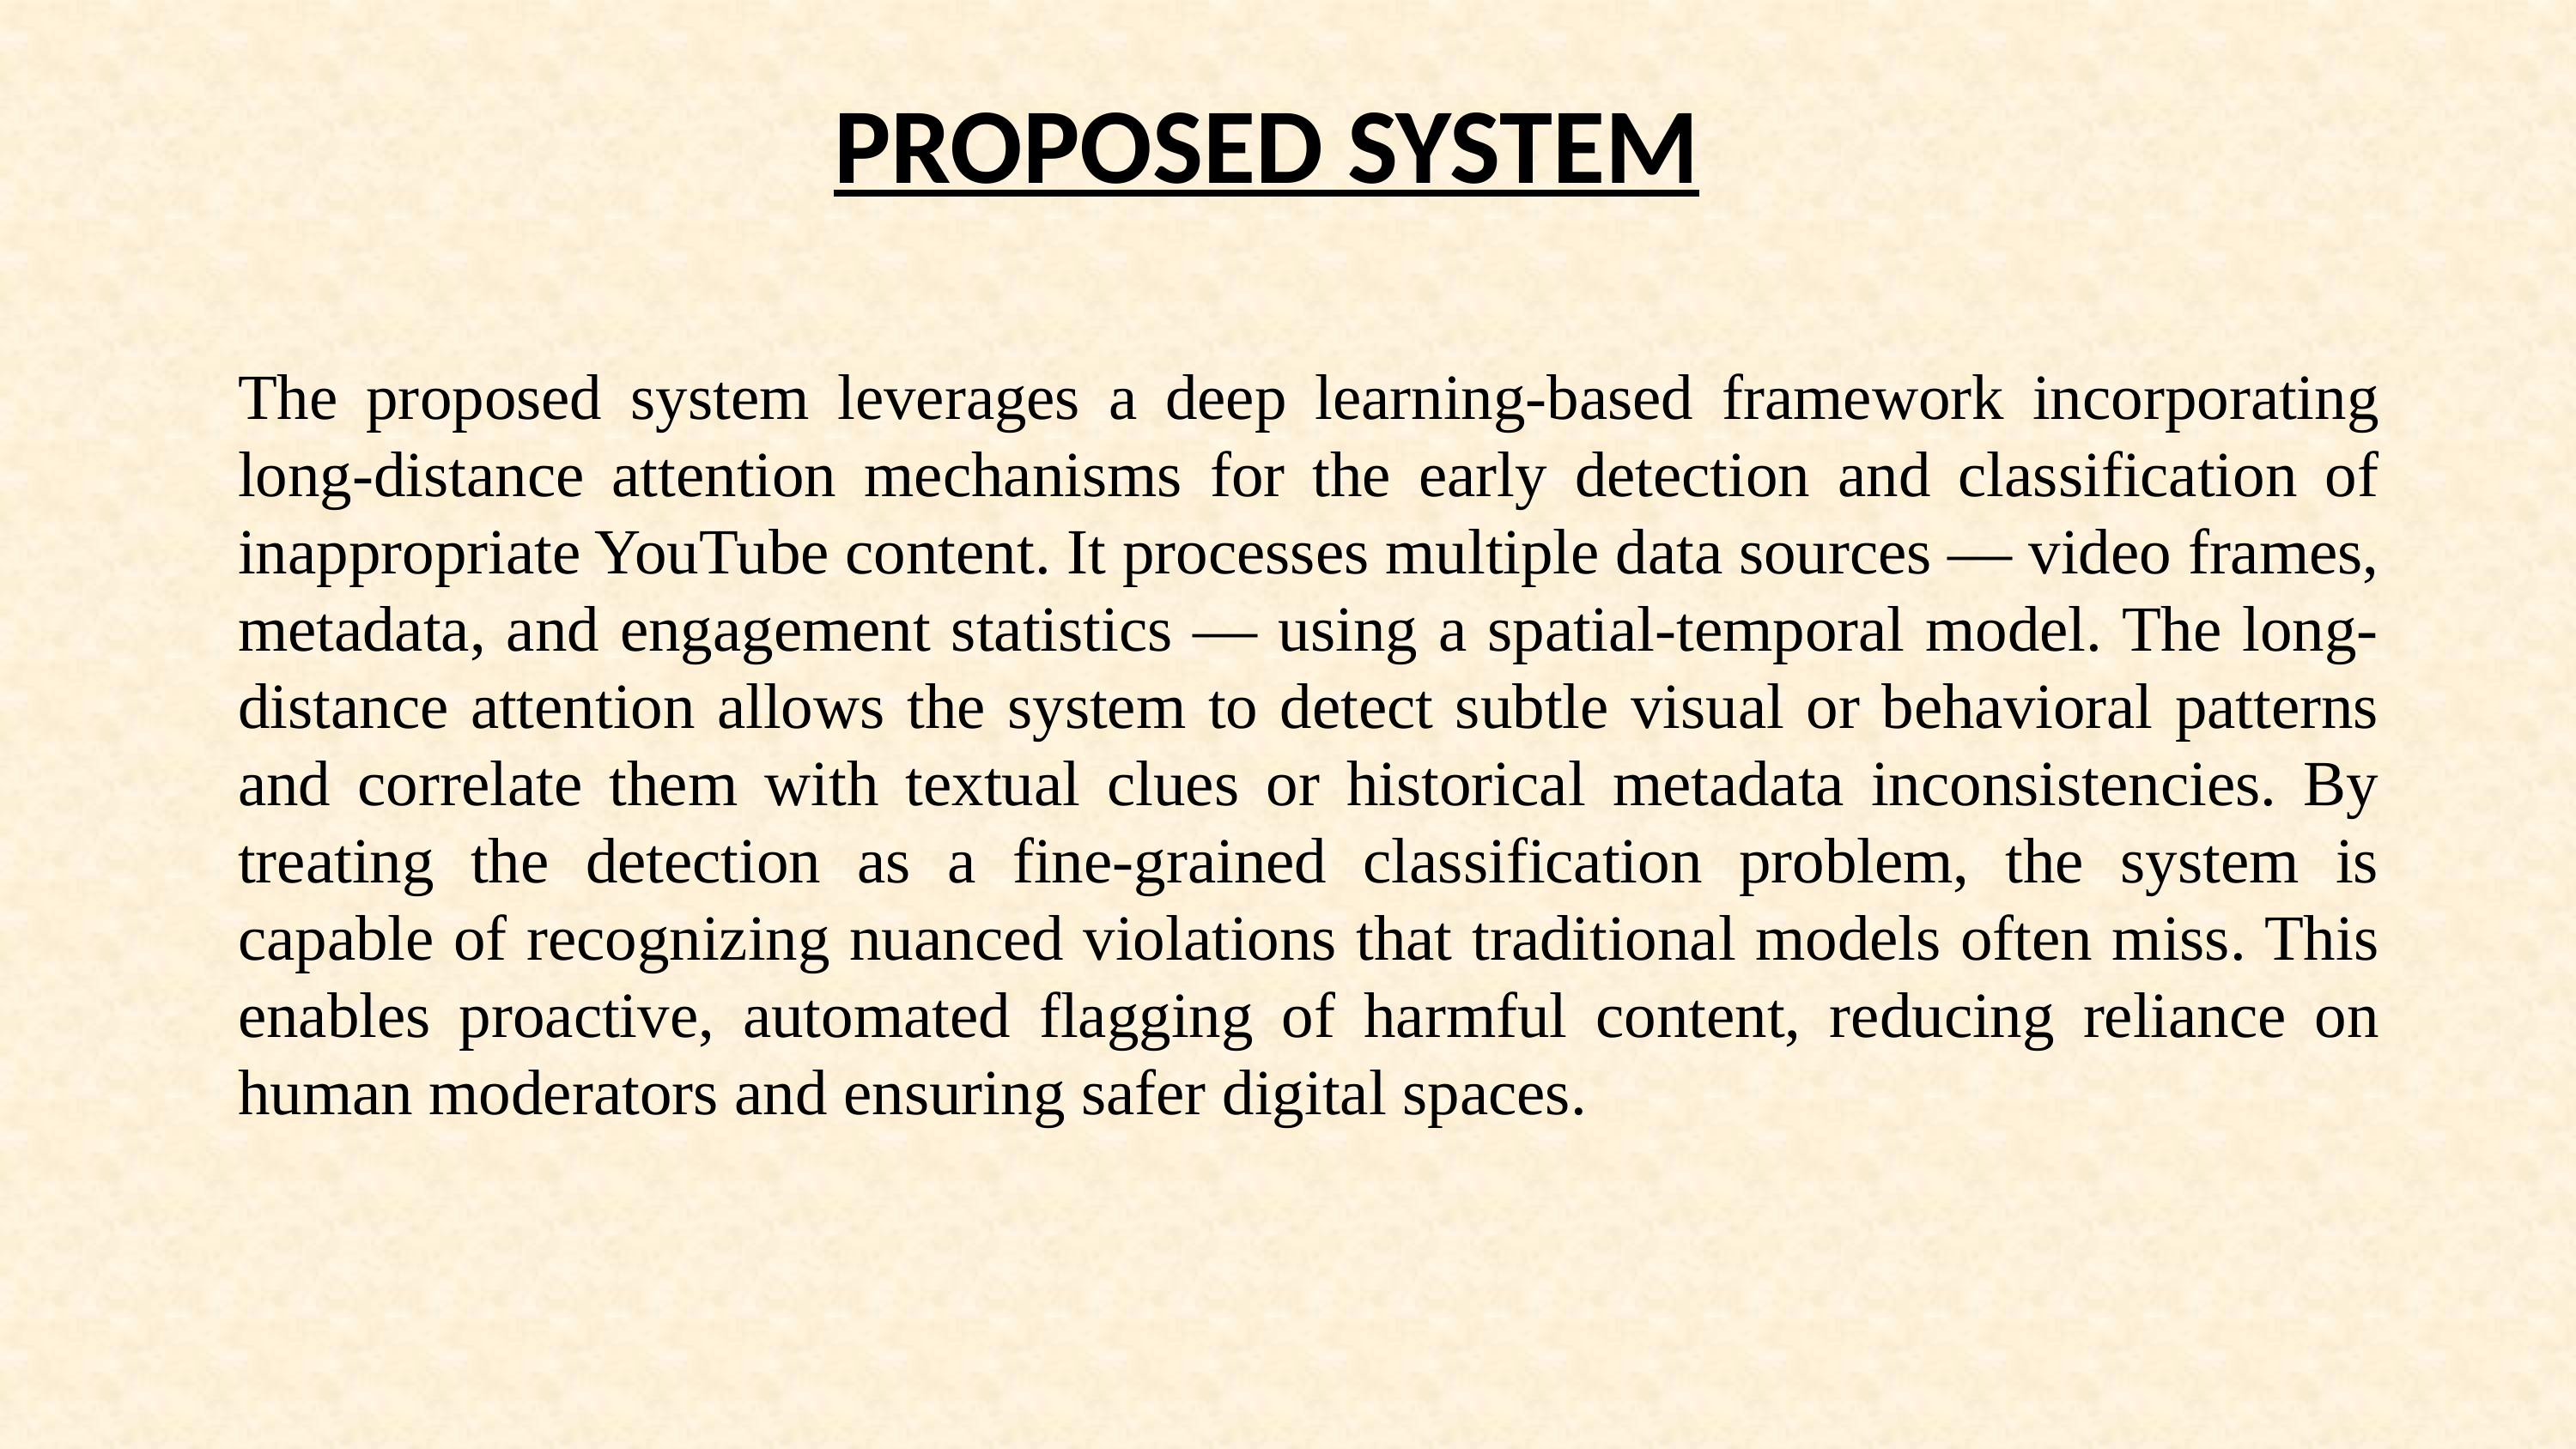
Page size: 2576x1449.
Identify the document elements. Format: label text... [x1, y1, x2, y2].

text_box The proposed system leverages a deep learning-based framework incorporating long-distance attention mechanisms for the early detection and classification of inappropriate YouTube content. It processes multiple data sources — video frames, metadata, and engagement statistics — using a spatial-temporal model. The long-distance attention allows the system to detect subtle visual or behavioral patterns and correlate them with textual clues or historical metadata inconsistencies. By treating the detection as a fine-grained classification problem, the system is capable of recognizing nuanced violations that traditional models often miss. This enables proactive, automated flagging of harmful content, reducing reliance on human moderators and ensuring safer digital spaces. [225, 349, 2394, 1211]
picture [0, 0, 2576, 1449]
text_box PROPOSED SYSTEM [821, 70, 1798, 211]
